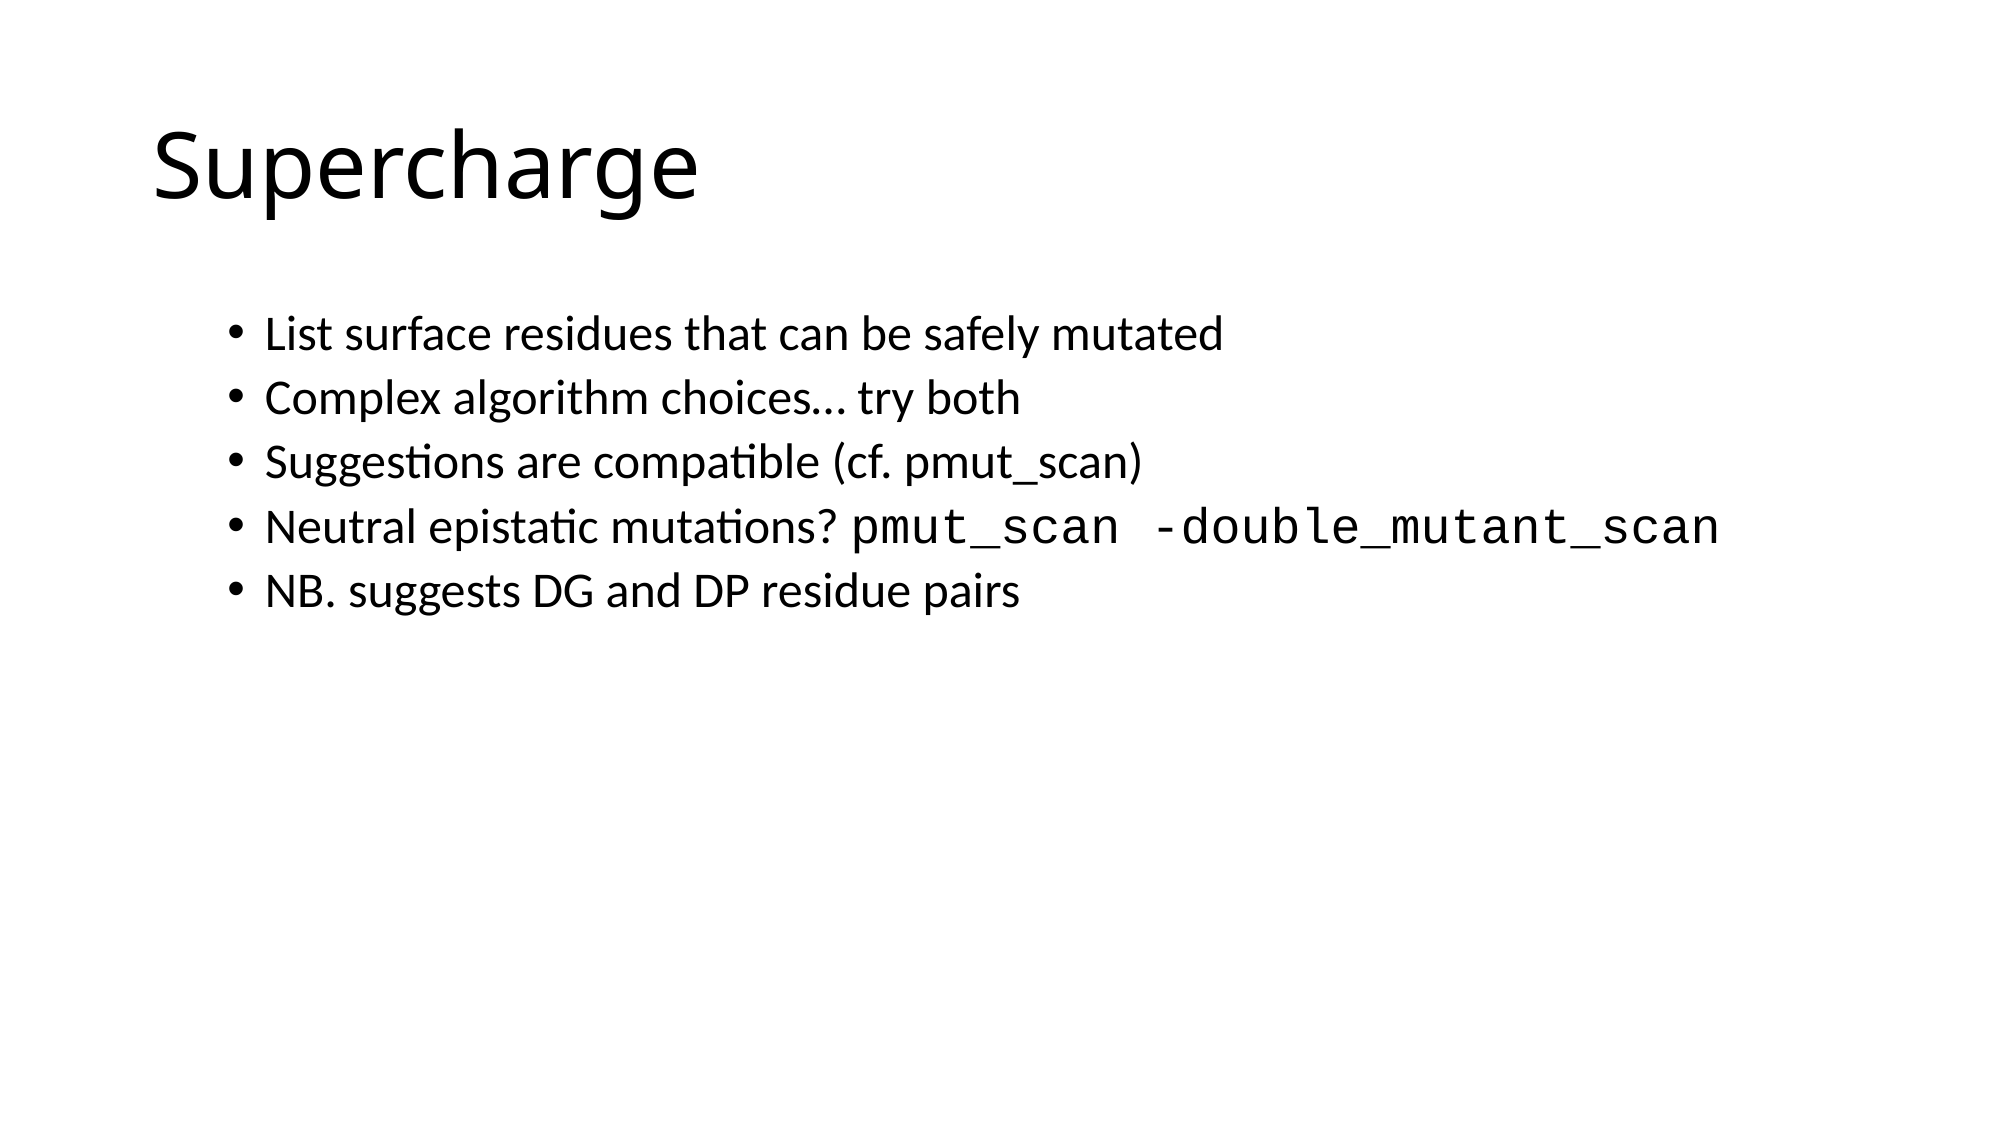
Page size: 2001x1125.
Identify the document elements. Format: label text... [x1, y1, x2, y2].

title Supercharge [137, 59, 1863, 278]
list List surface residues that can be safely mutated Complex algorithm choices… try both Suggestions are compatible (cf. pmut_scan) Neutral epistatic mutations? pmut_scan -double_mutant_scan NB. suggests DG and DP residue pairs [137, 299, 1863, 1014]
